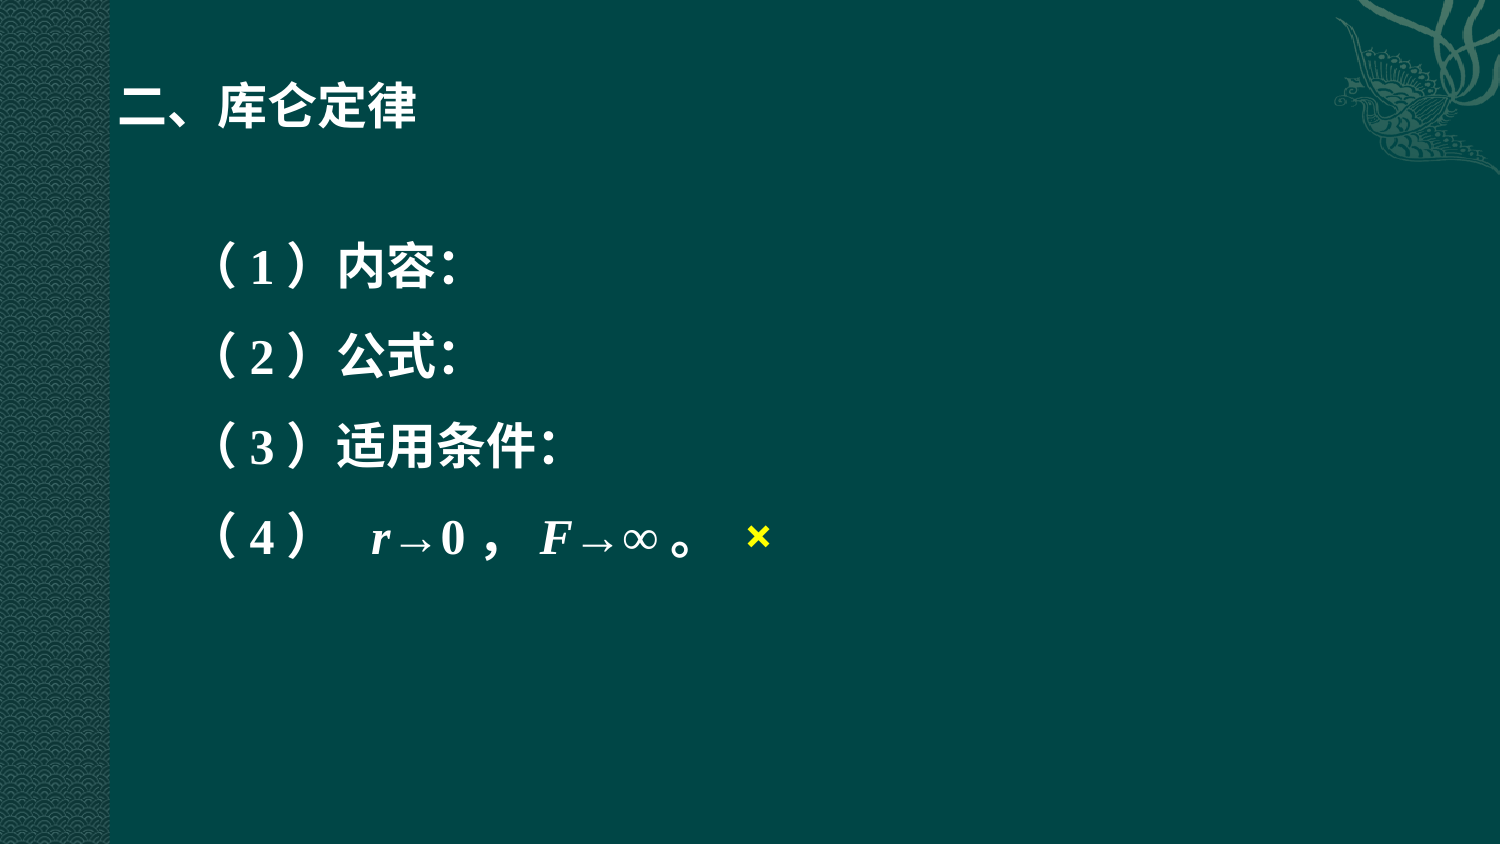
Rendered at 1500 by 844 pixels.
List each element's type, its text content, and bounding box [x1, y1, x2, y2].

picture [0, 0, 110, 844]
text_box （1）内容： （2）公式： （3）适用条件： （4） r→0，F→∞。 × [172, 197, 789, 573]
text_box 二、库仑定律 [102, 67, 433, 143]
